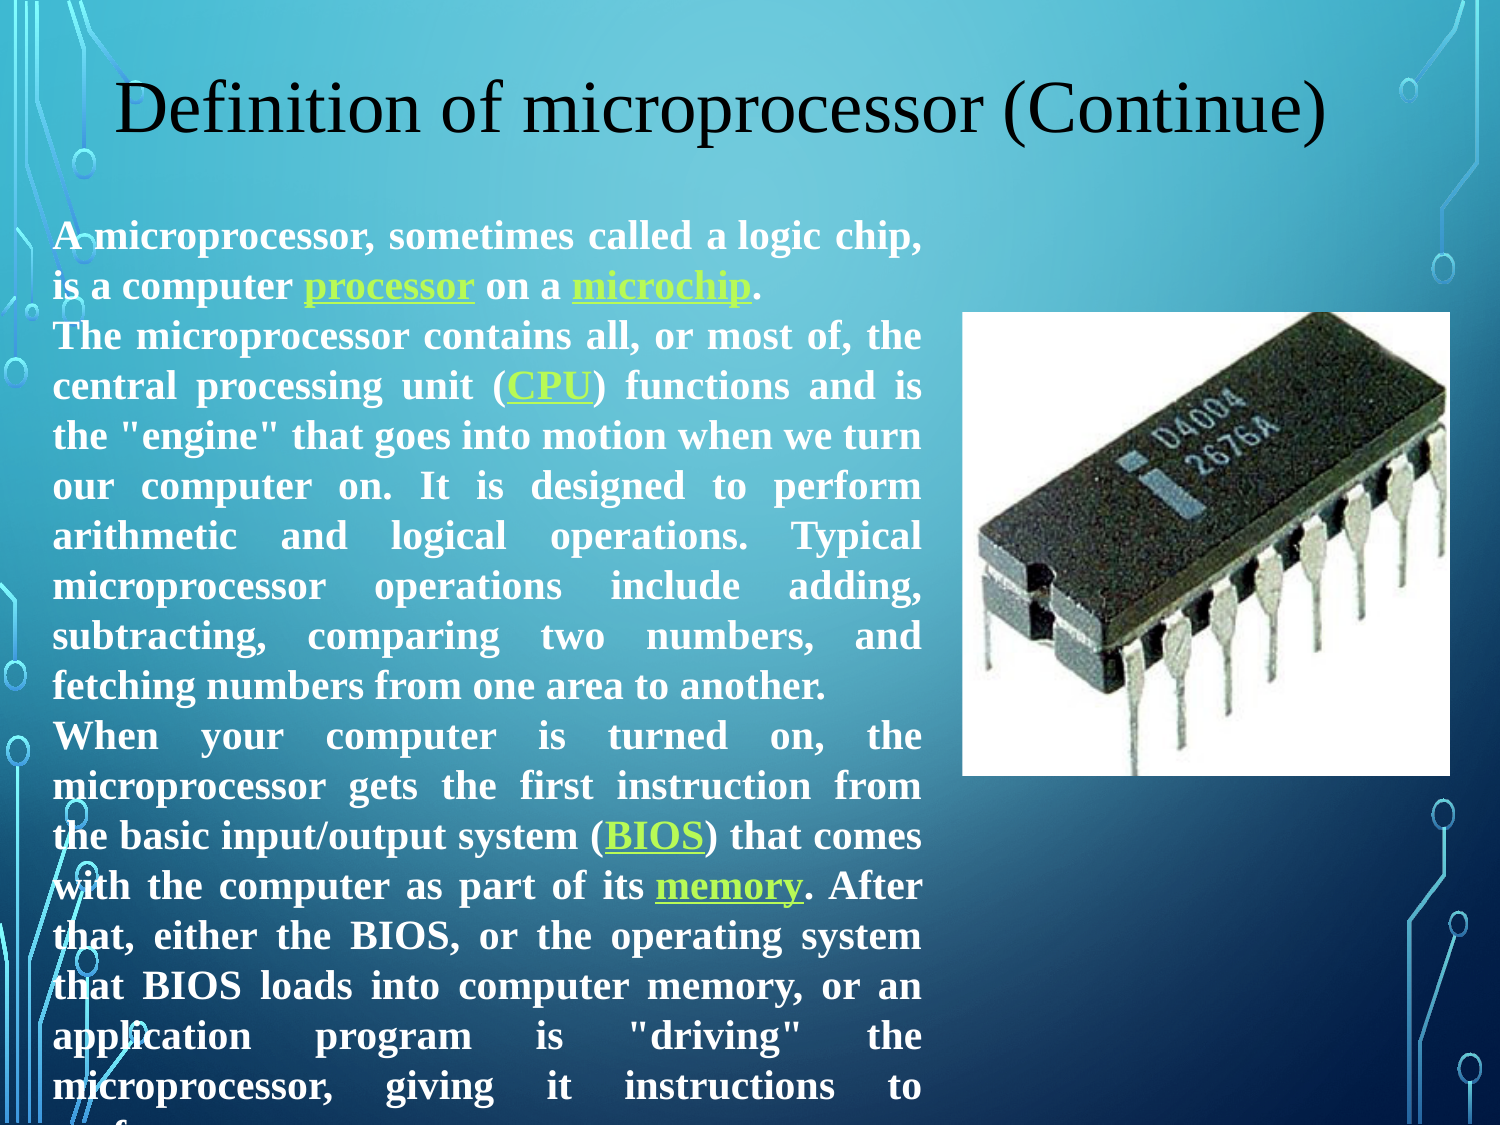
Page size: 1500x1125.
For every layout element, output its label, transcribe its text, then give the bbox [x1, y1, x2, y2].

picture [962, 312, 1451, 776]
text_box Definition of microprocessor (Continue) [99, 49, 1363, 155]
text_box A microprocessor, sometimes called a logic chip, is a computer processor on a microchip. The microprocessor contains all, or most of, the central processing unit (CPU) functions and is the "engine" that goes into motion when we turn our computer on. It is designed to perform arithmetic and logical operations. Typical microprocessor operations include adding, subtracting, comparing two numbers, and fetching numbers from one area to another. When your computer is turned on, the microprocessor gets the first instruction from the basic input/output system (BIOS) that comes with the computer as part of its memory. After that, either the BIOS, or the operating system that BIOS loads into computer memory, or an application program is "driving" the microprocessor, giving it instructions to perform. [37, 200, 938, 1125]
